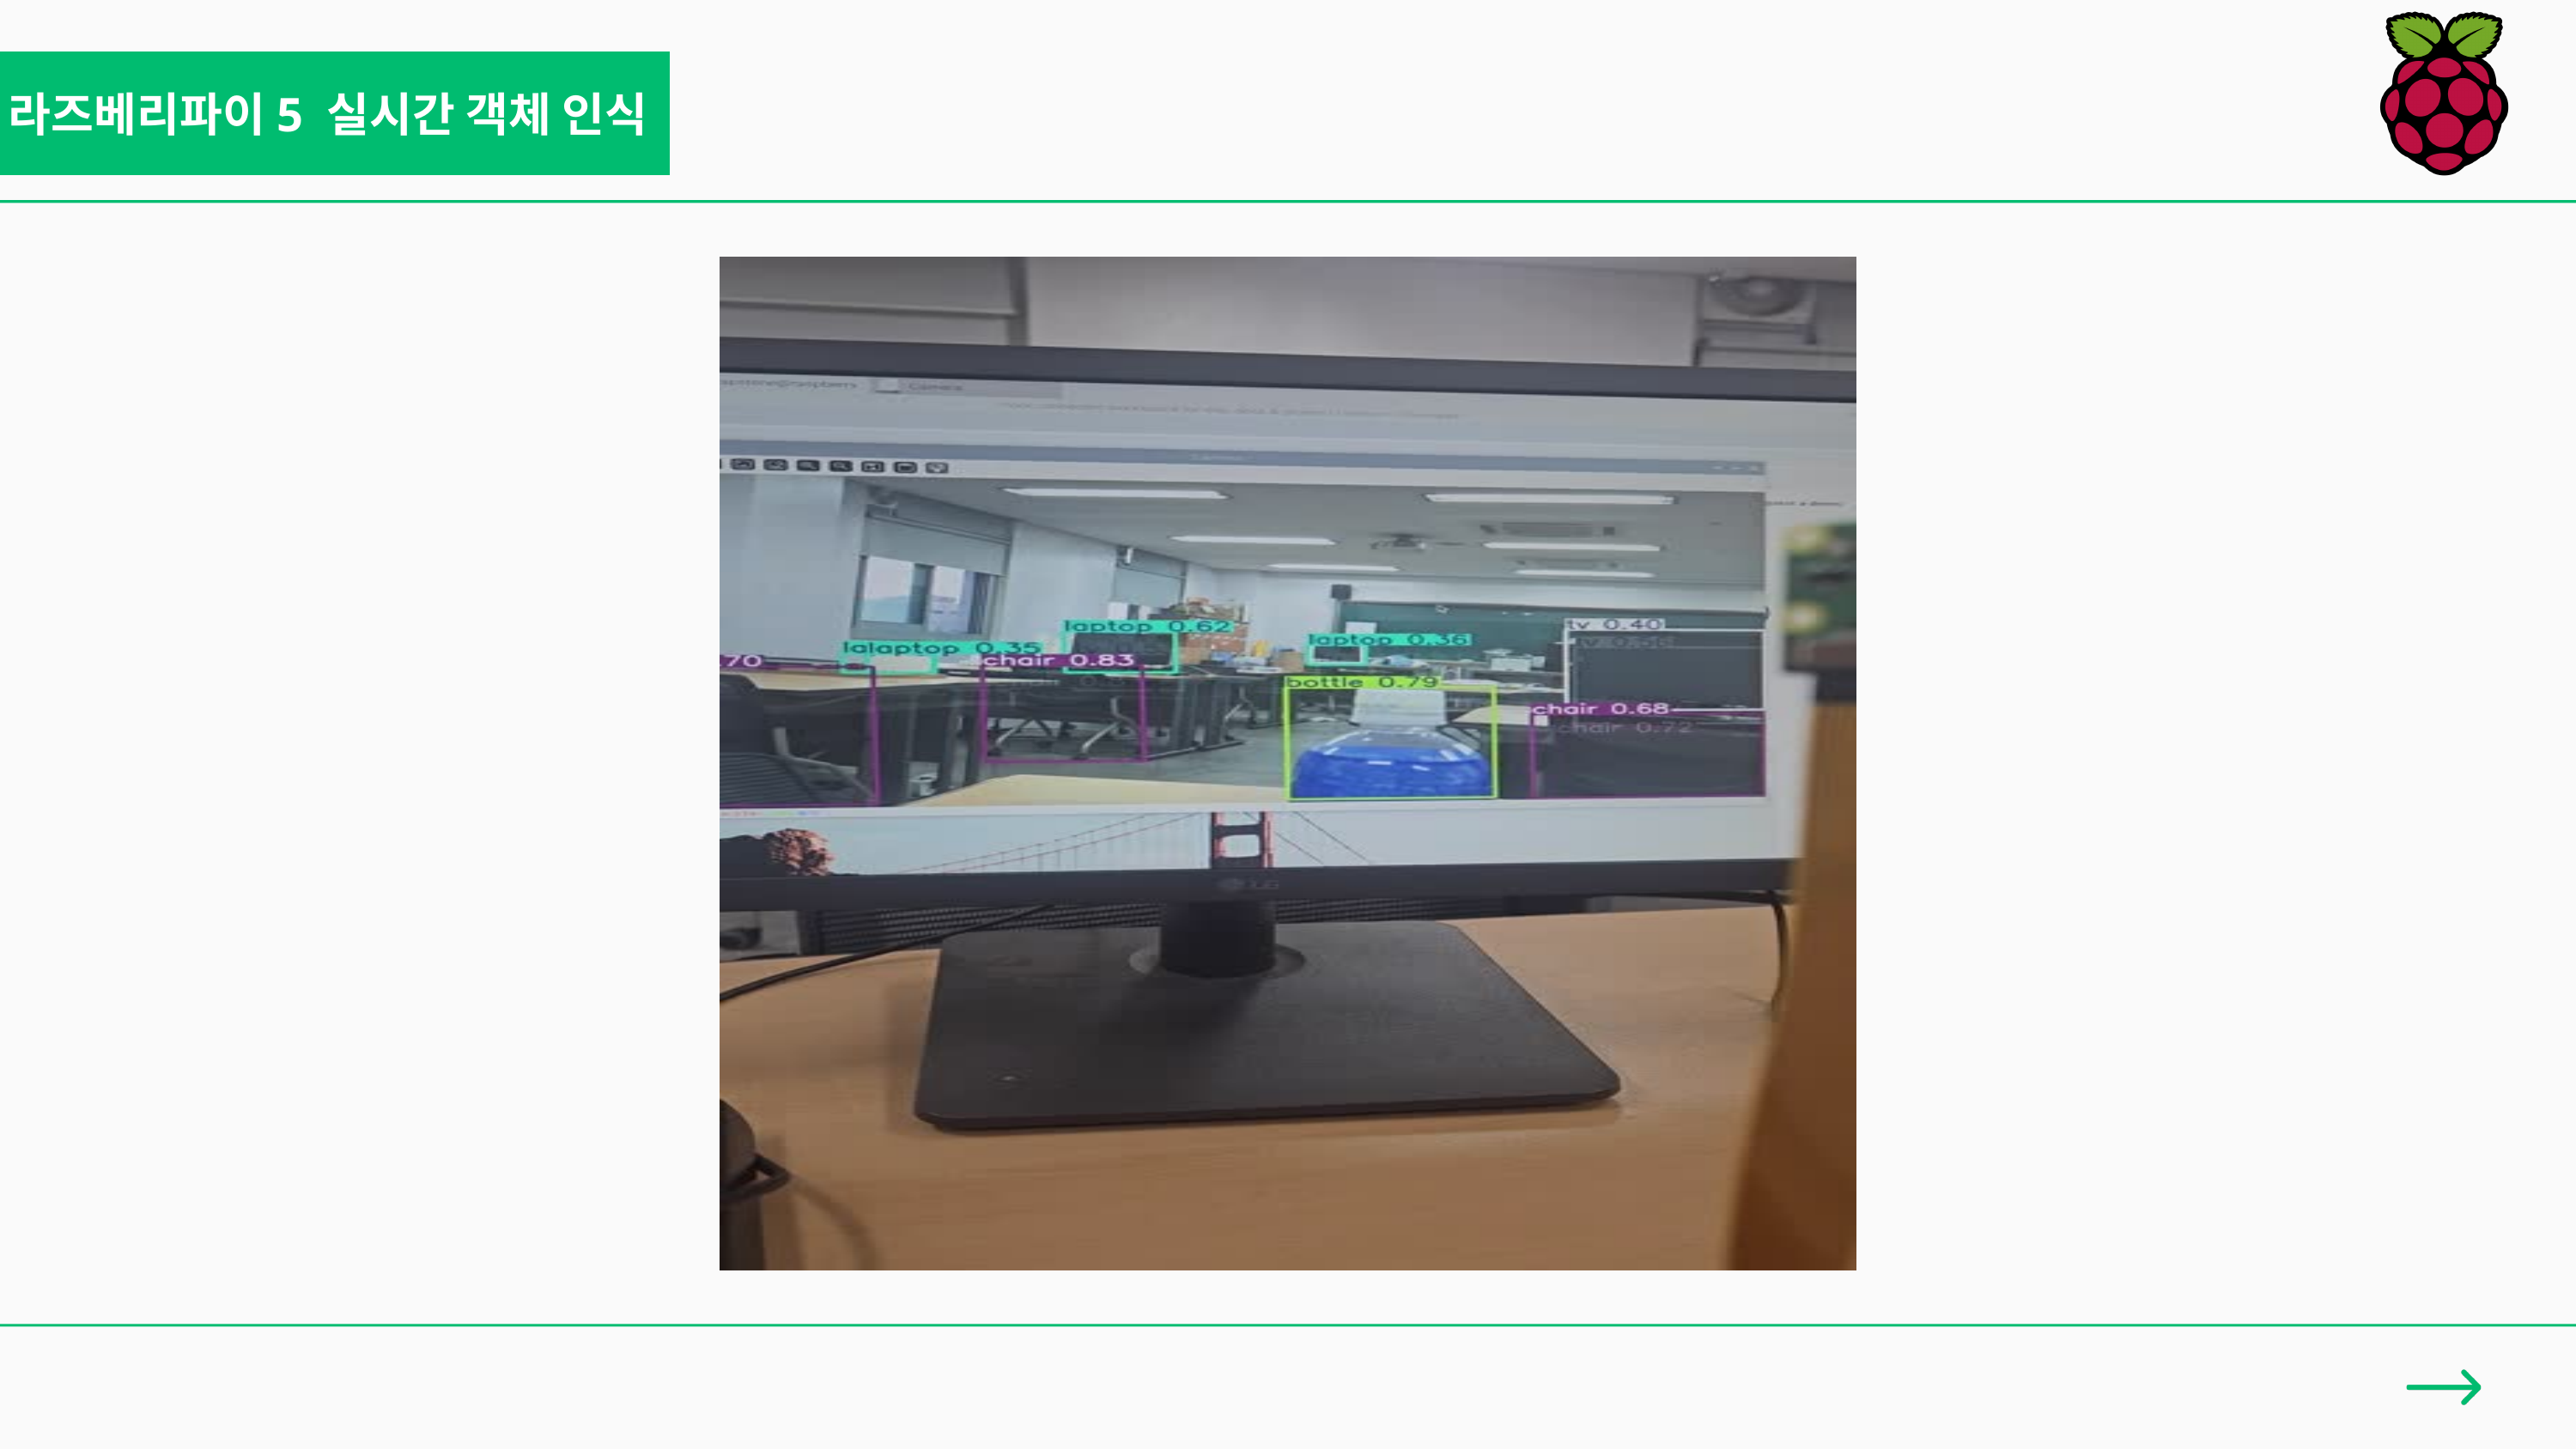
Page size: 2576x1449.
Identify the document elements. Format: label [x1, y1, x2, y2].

text_box [718, 256, 1857, 1271]
text_box [2379, 11, 2509, 176]
text_box [0, 51, 671, 176]
text_box [2406, 1369, 2482, 1405]
